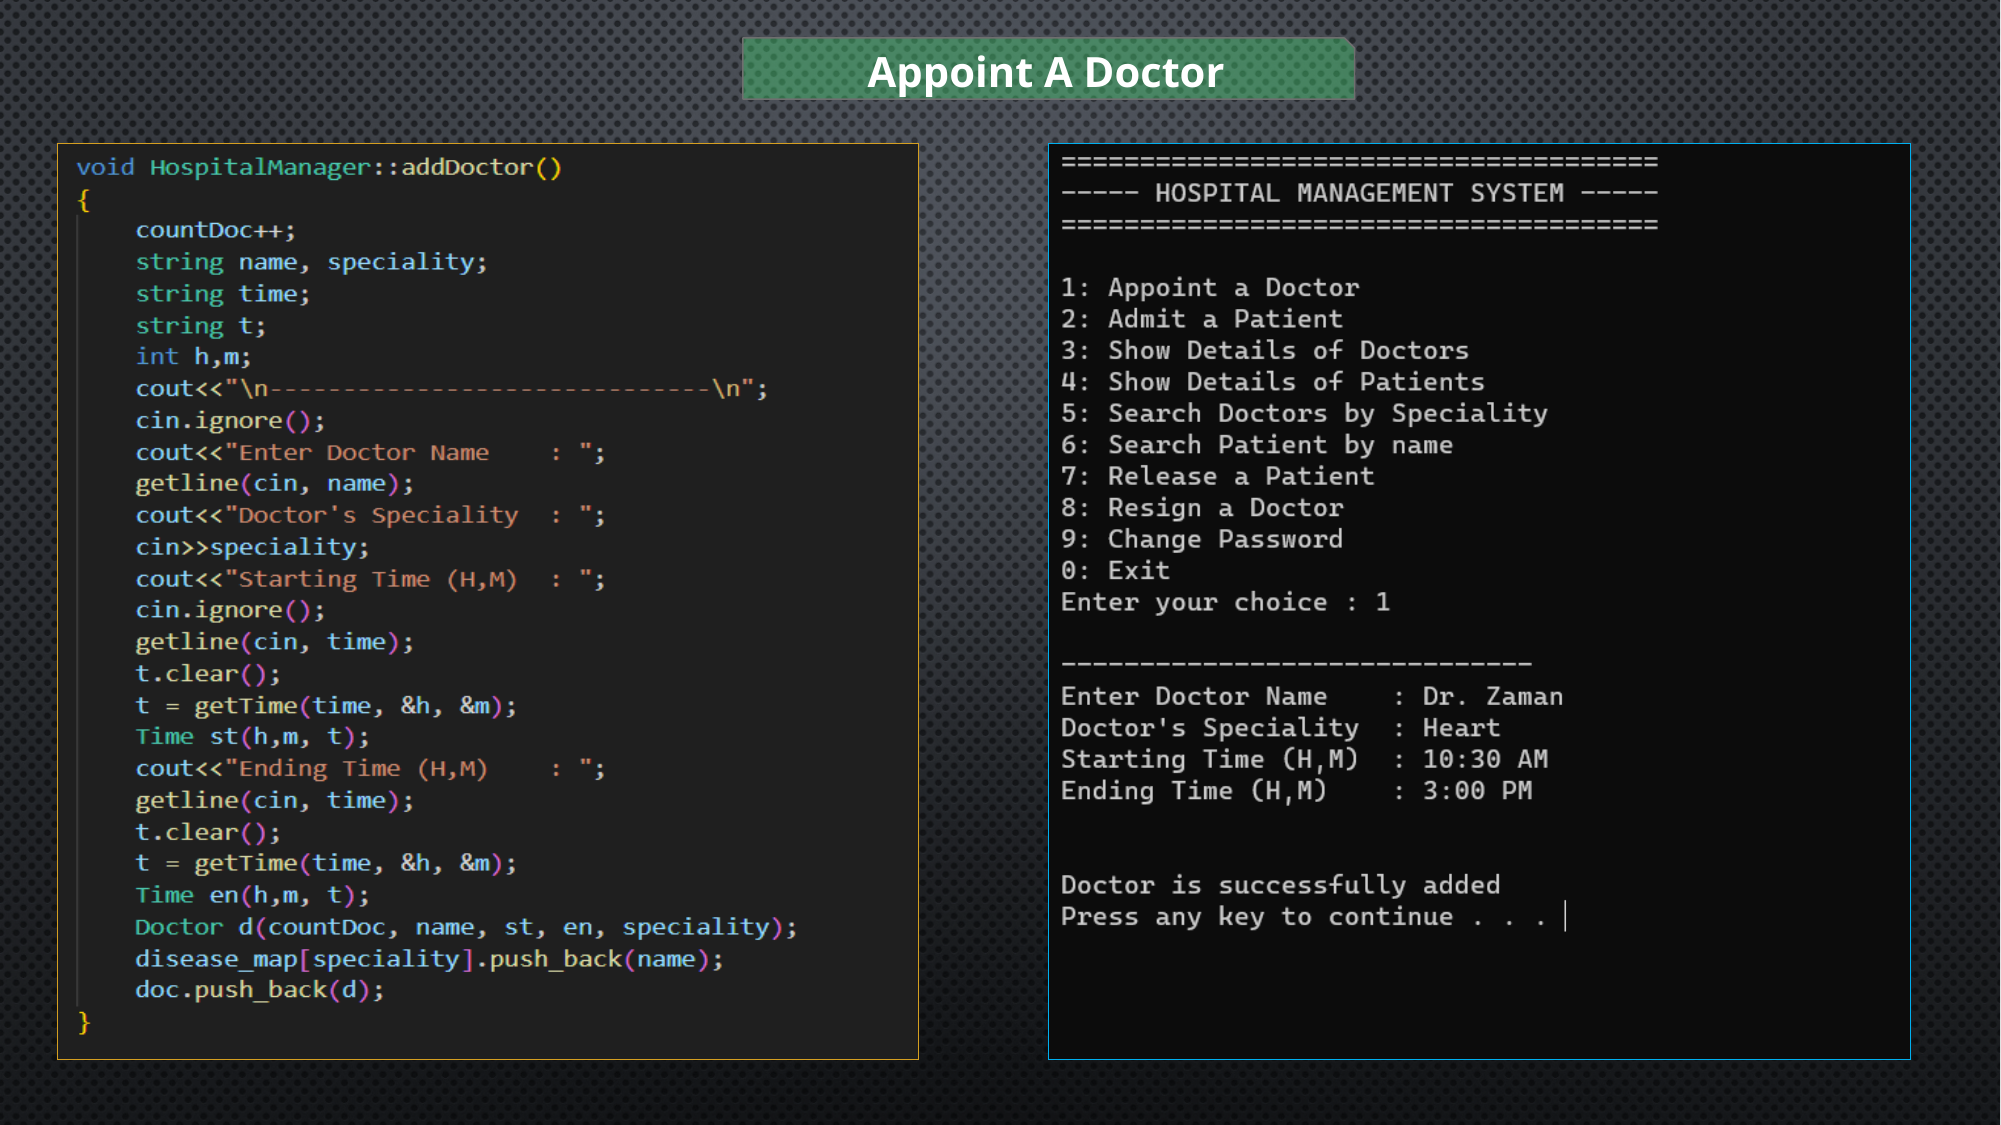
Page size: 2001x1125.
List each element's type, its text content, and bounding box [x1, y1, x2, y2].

text_box Appoint A Doctor [742, 37, 1356, 100]
picture [1050, 145, 1909, 1058]
picture [57, 143, 920, 1060]
